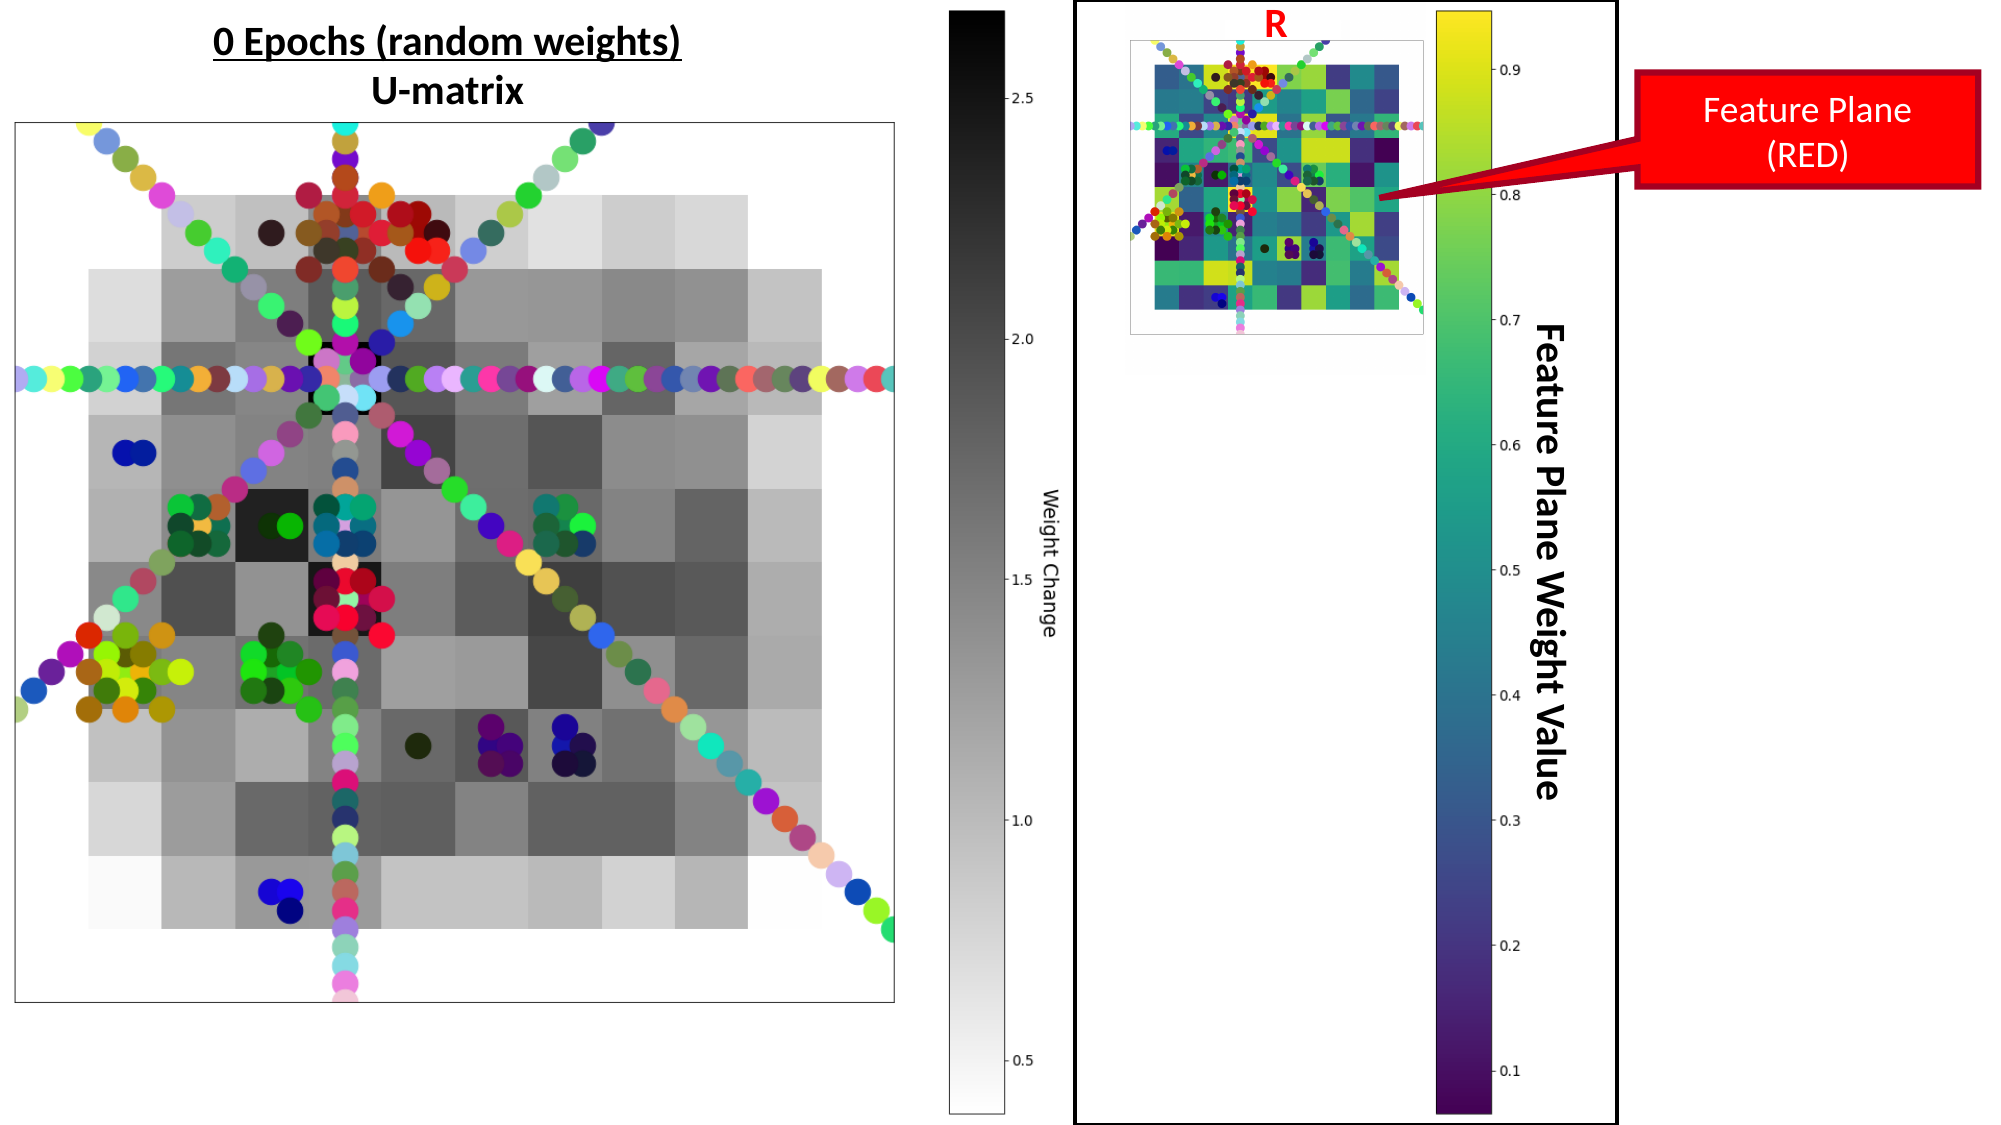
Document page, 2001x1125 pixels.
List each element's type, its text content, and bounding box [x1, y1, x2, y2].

text_box Feature Plane (RED) [1618, 71, 1980, 188]
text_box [0, 0, 1618, 1125]
